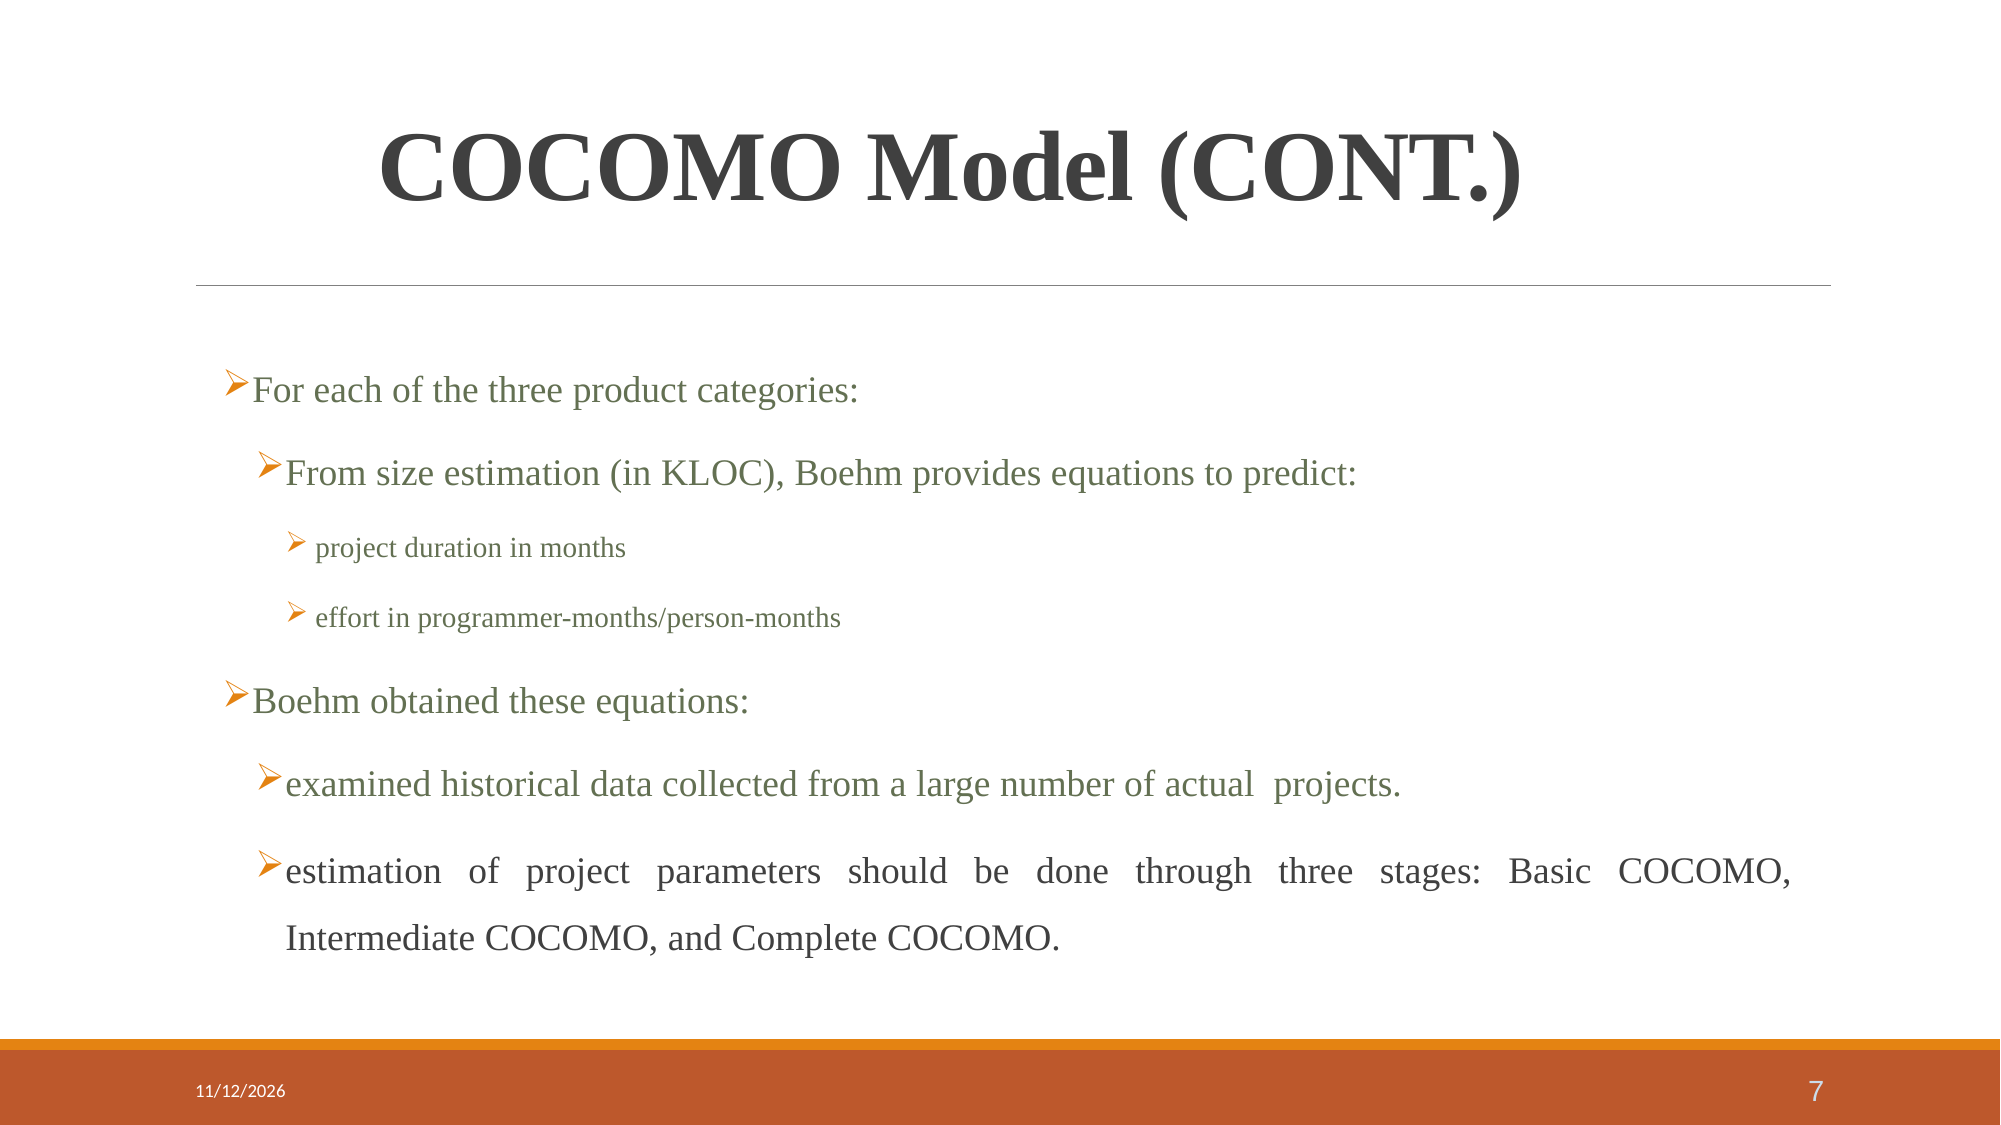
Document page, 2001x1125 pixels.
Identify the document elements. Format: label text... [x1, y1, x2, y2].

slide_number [180, 1059, 586, 1120]
list For each of the three product categories: From size estimation (in KLOC), Boehm provides equations to predict: project duration in months effort in programmer-months/person-months Boehm obtained these equations: examined historical data collected from a large number of actual projects. estimation of project parameters should be done through three stages: Basic COCOMO, Intermediate COCOMO, and Complete COCOMO. [219, 334, 1797, 958]
slide_number 7 [1624, 1059, 1840, 1120]
title COCOMO Model (CONT.) [313, 76, 1588, 264]
